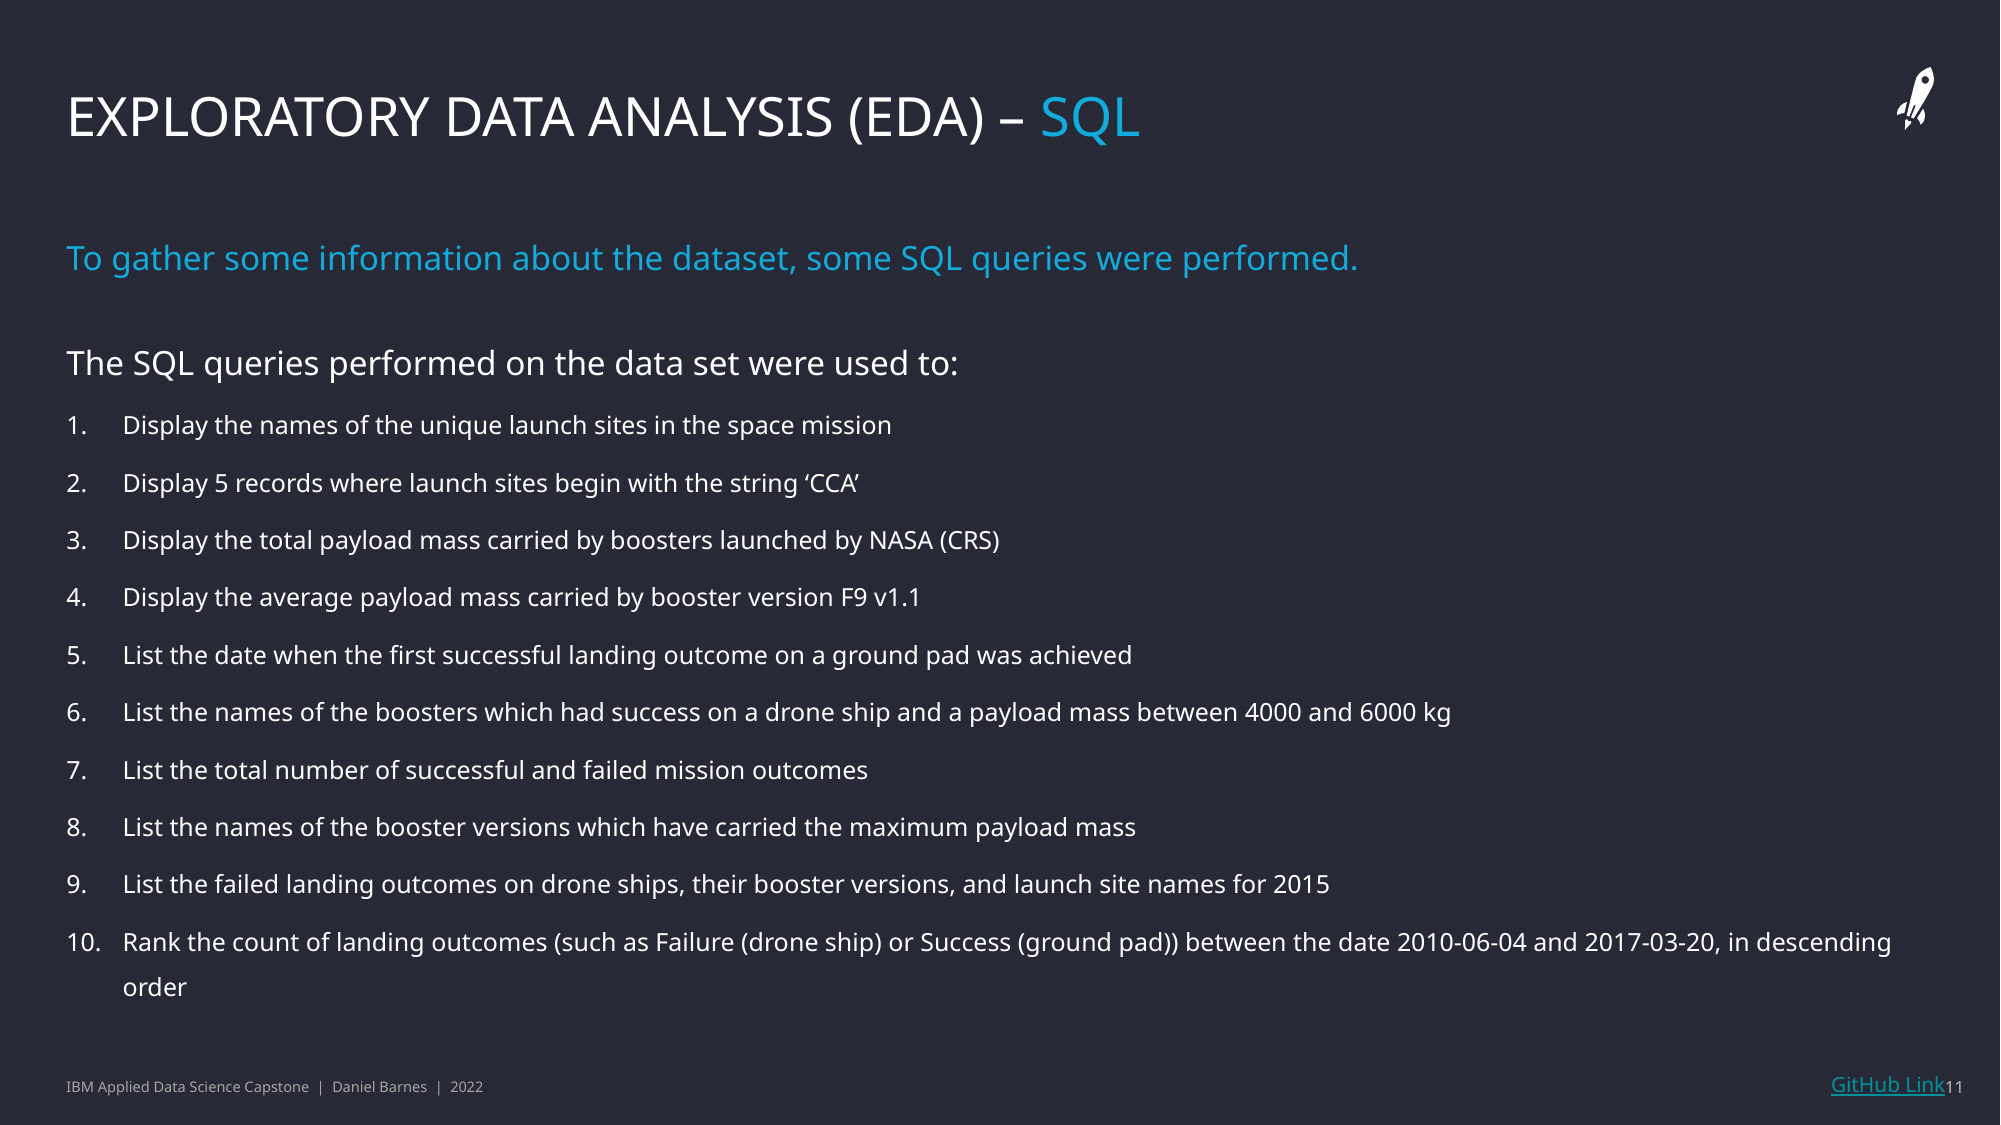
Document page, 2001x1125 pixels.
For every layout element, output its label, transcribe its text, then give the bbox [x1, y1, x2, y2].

text_box GitHub Link [1816, 1064, 1961, 1108]
list To gather some information about the dataset, some SQL queries were performed. The SQL queries performed on the data set were used to: Display the names of the unique launch sites in the space mission Display 5 records where launch sites begin with the string ‘CCA’ Display the total payload mass carried by boosters launched by NASA (CRS) Display the average payload mass carried by booster version F9 v1.1 List the date when the first successful landing outcome on a ground pad was achieved List the names of the boosters which had success on a drone ship and a payload mass between 4000 and 6000 kg List the total number of successful and failed mission outcomes List the names of the booster versions which have carried the maximum payload mass List the failed landing outcomes on drone ships, their booster versions, and launch site names for 2015 Rank the count of landing outcomes (such as Failure (drone ship) or Success (ground pad)) between the date 2010-06-04 and 2017-03-20, in descending order [66, 237, 1938, 1050]
title Exploratory data analysis (eda) – sql [66, 30, 1863, 149]
